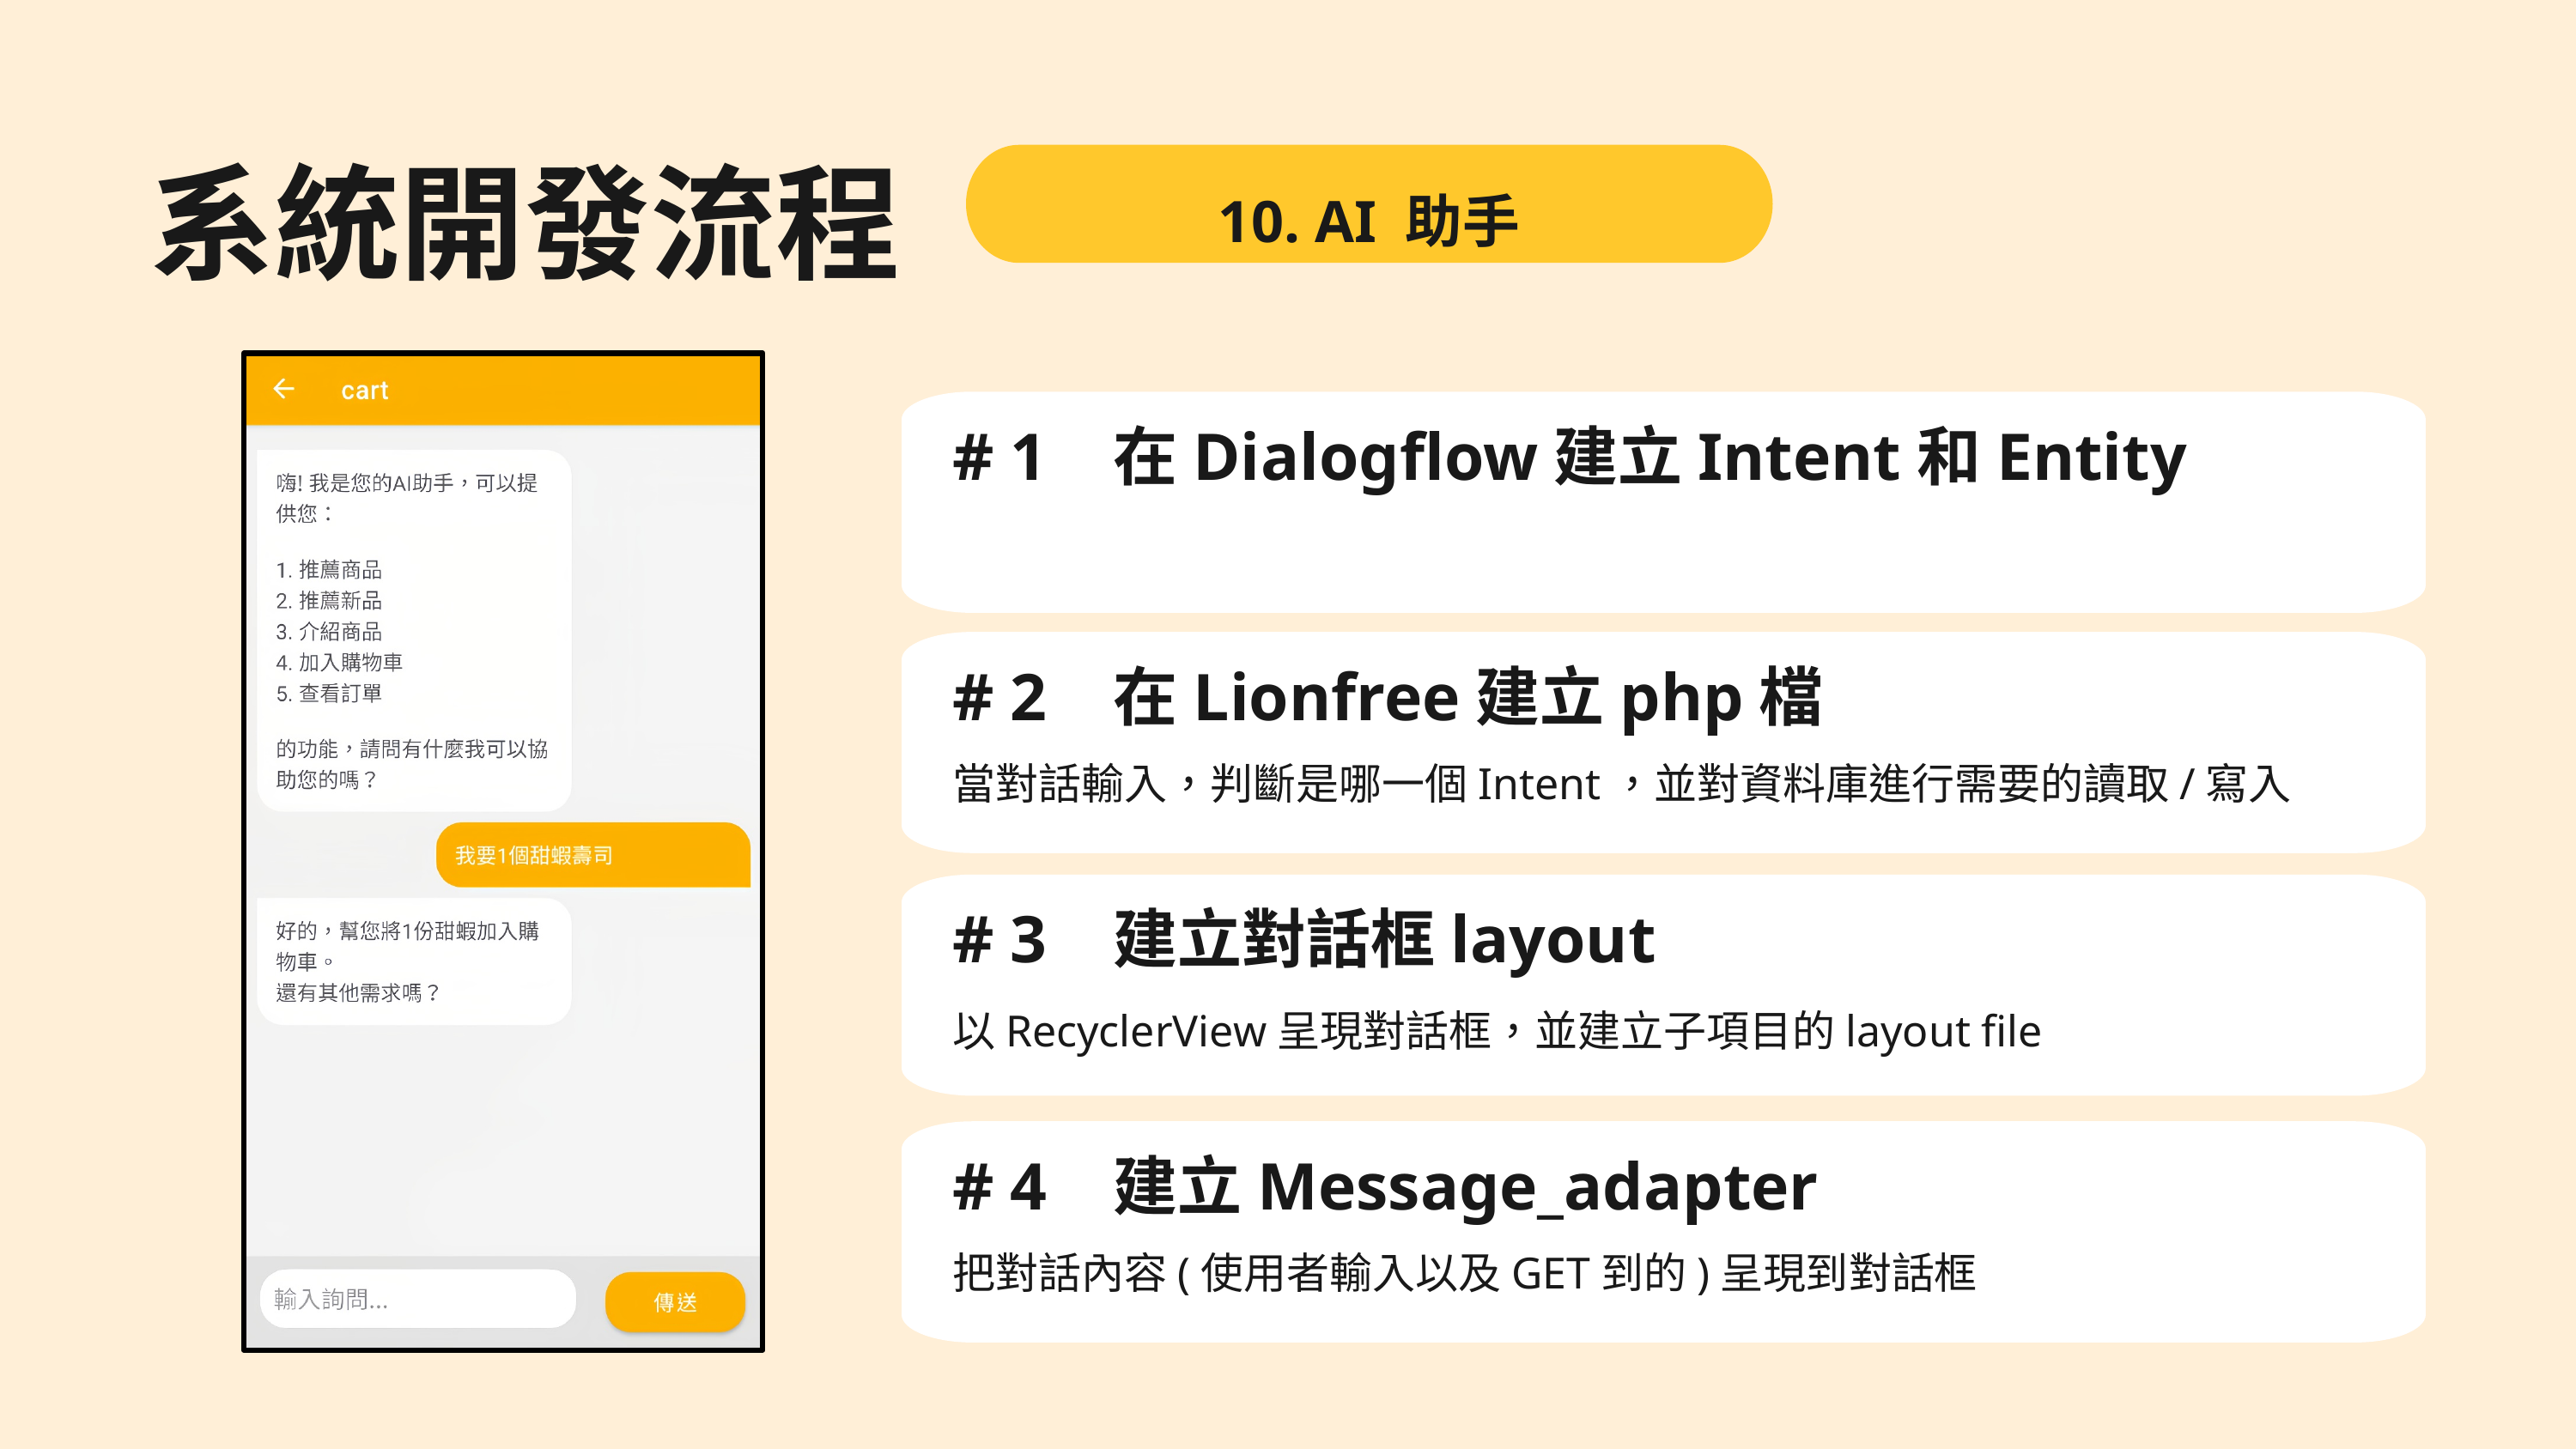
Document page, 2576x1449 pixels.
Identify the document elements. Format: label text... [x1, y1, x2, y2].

text_box 系統開發流程 [149, 144, 2010, 295]
picture [246, 355, 761, 1348]
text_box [901, 391, 2427, 1343]
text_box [965, 144, 1773, 264]
